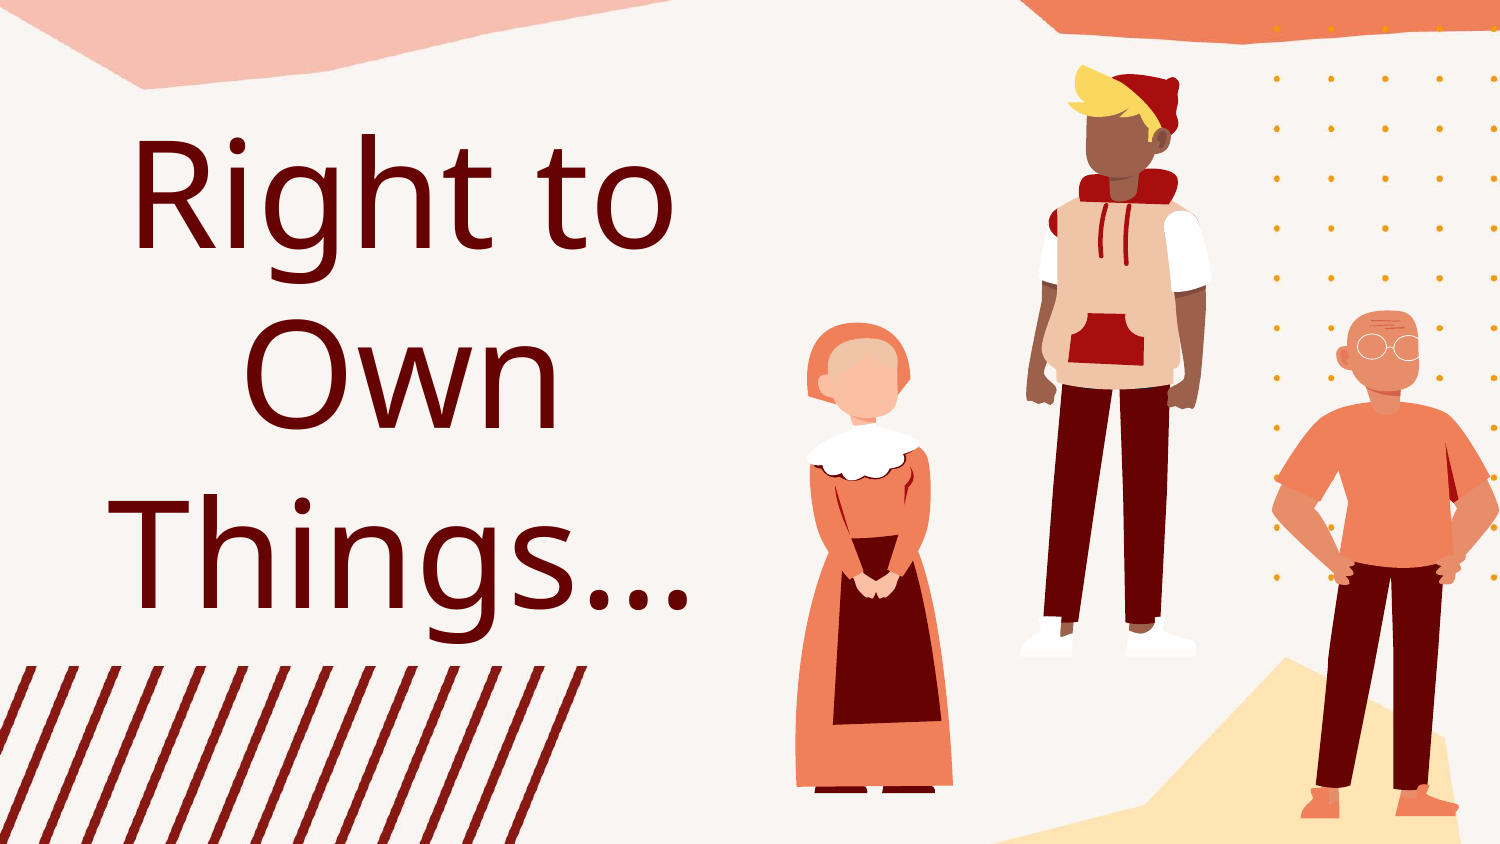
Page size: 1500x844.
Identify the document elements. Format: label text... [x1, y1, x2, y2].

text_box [1270, 310, 1500, 819]
picture [0, 0, 1500, 844]
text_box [787, 322, 954, 794]
title Right to Own Things… [0, 331, 782, 654]
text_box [1019, 64, 1212, 657]
